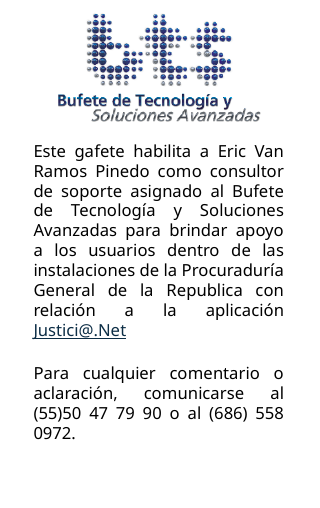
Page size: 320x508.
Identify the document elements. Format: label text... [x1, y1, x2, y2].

picture [56, 10, 262, 124]
text_box Este gafete habilita a Eric Van Ramos Pinedo como consultor de soporte asignado al Bufete de Tecnología y Soluciones Avanzadas para brindar apoyo a los usuarios dentro de las instalaciones de la Procuraduría General de la Republica con relación a la aplicación Justici@.Net Para cualquier comentario o aclaración, comunicarse al (55)50 47 79 90 o al (686) 558 0972. [18, 133, 300, 451]
